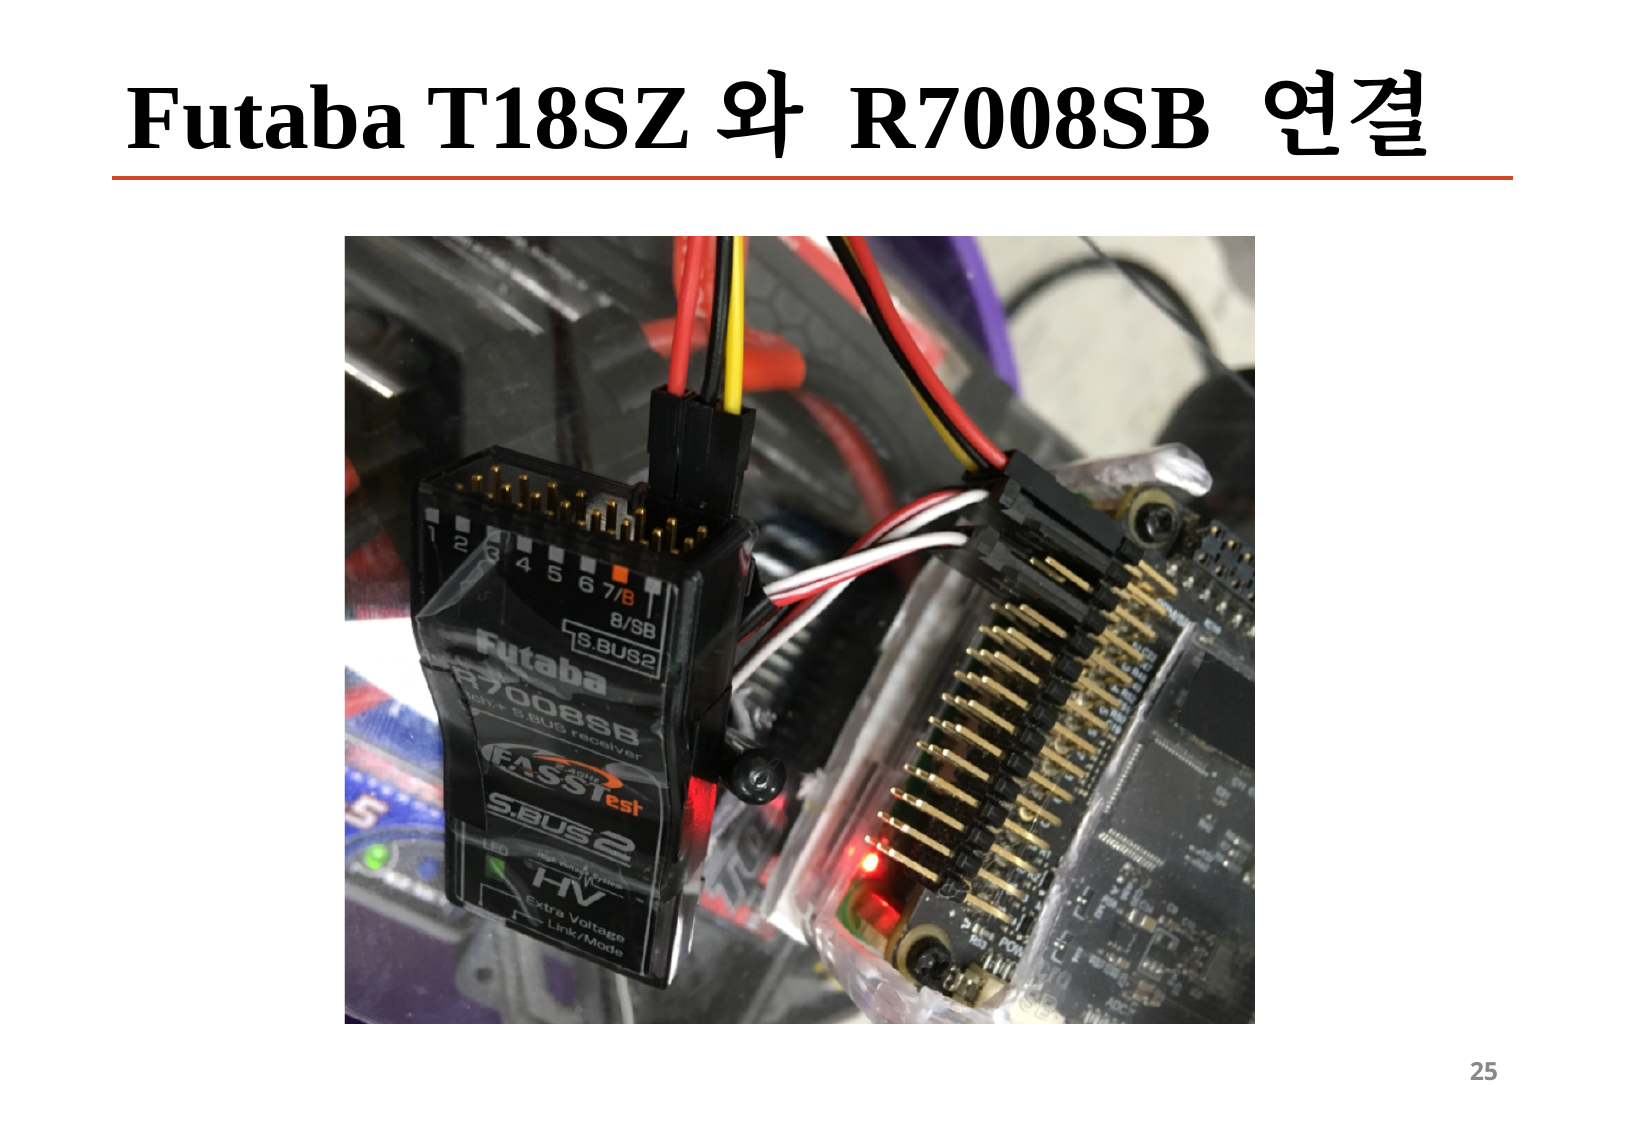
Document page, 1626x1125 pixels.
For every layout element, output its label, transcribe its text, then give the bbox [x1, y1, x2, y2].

title Futaba T18SZ와 R7008SB 연결 [111, 59, 1514, 179]
picture [344, 235, 1255, 1024]
slide_number 25 [1433, 1042, 1514, 1103]
